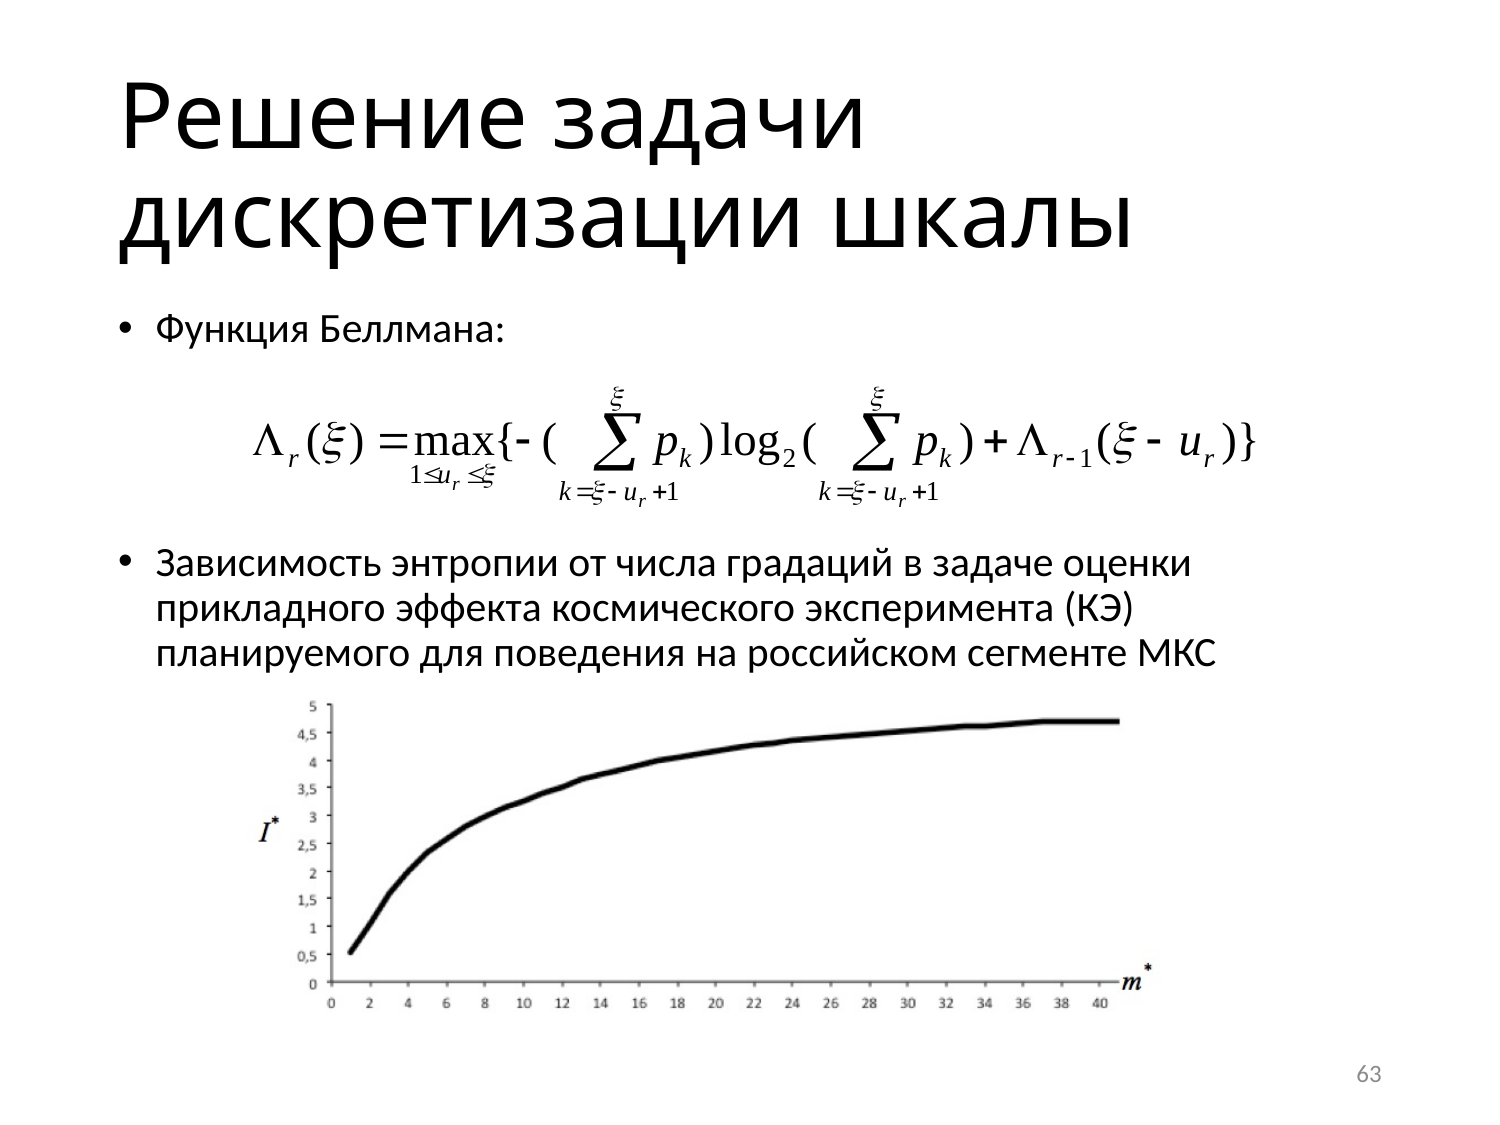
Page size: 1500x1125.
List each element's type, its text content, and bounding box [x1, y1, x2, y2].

slide_number 63 [1059, 1042, 1397, 1103]
list Функция Беллмана: Зависимость энтропии от числа градаций в задаче оценки прикладного эффекта космического эксперимента (КЭ) планируемого для поведения на российском сегменте МКС [103, 299, 1397, 1014]
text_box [245, 377, 1264, 518]
picture [245, 680, 1178, 1027]
title Решение задачи дискретизации шкалы [103, 59, 1397, 278]
